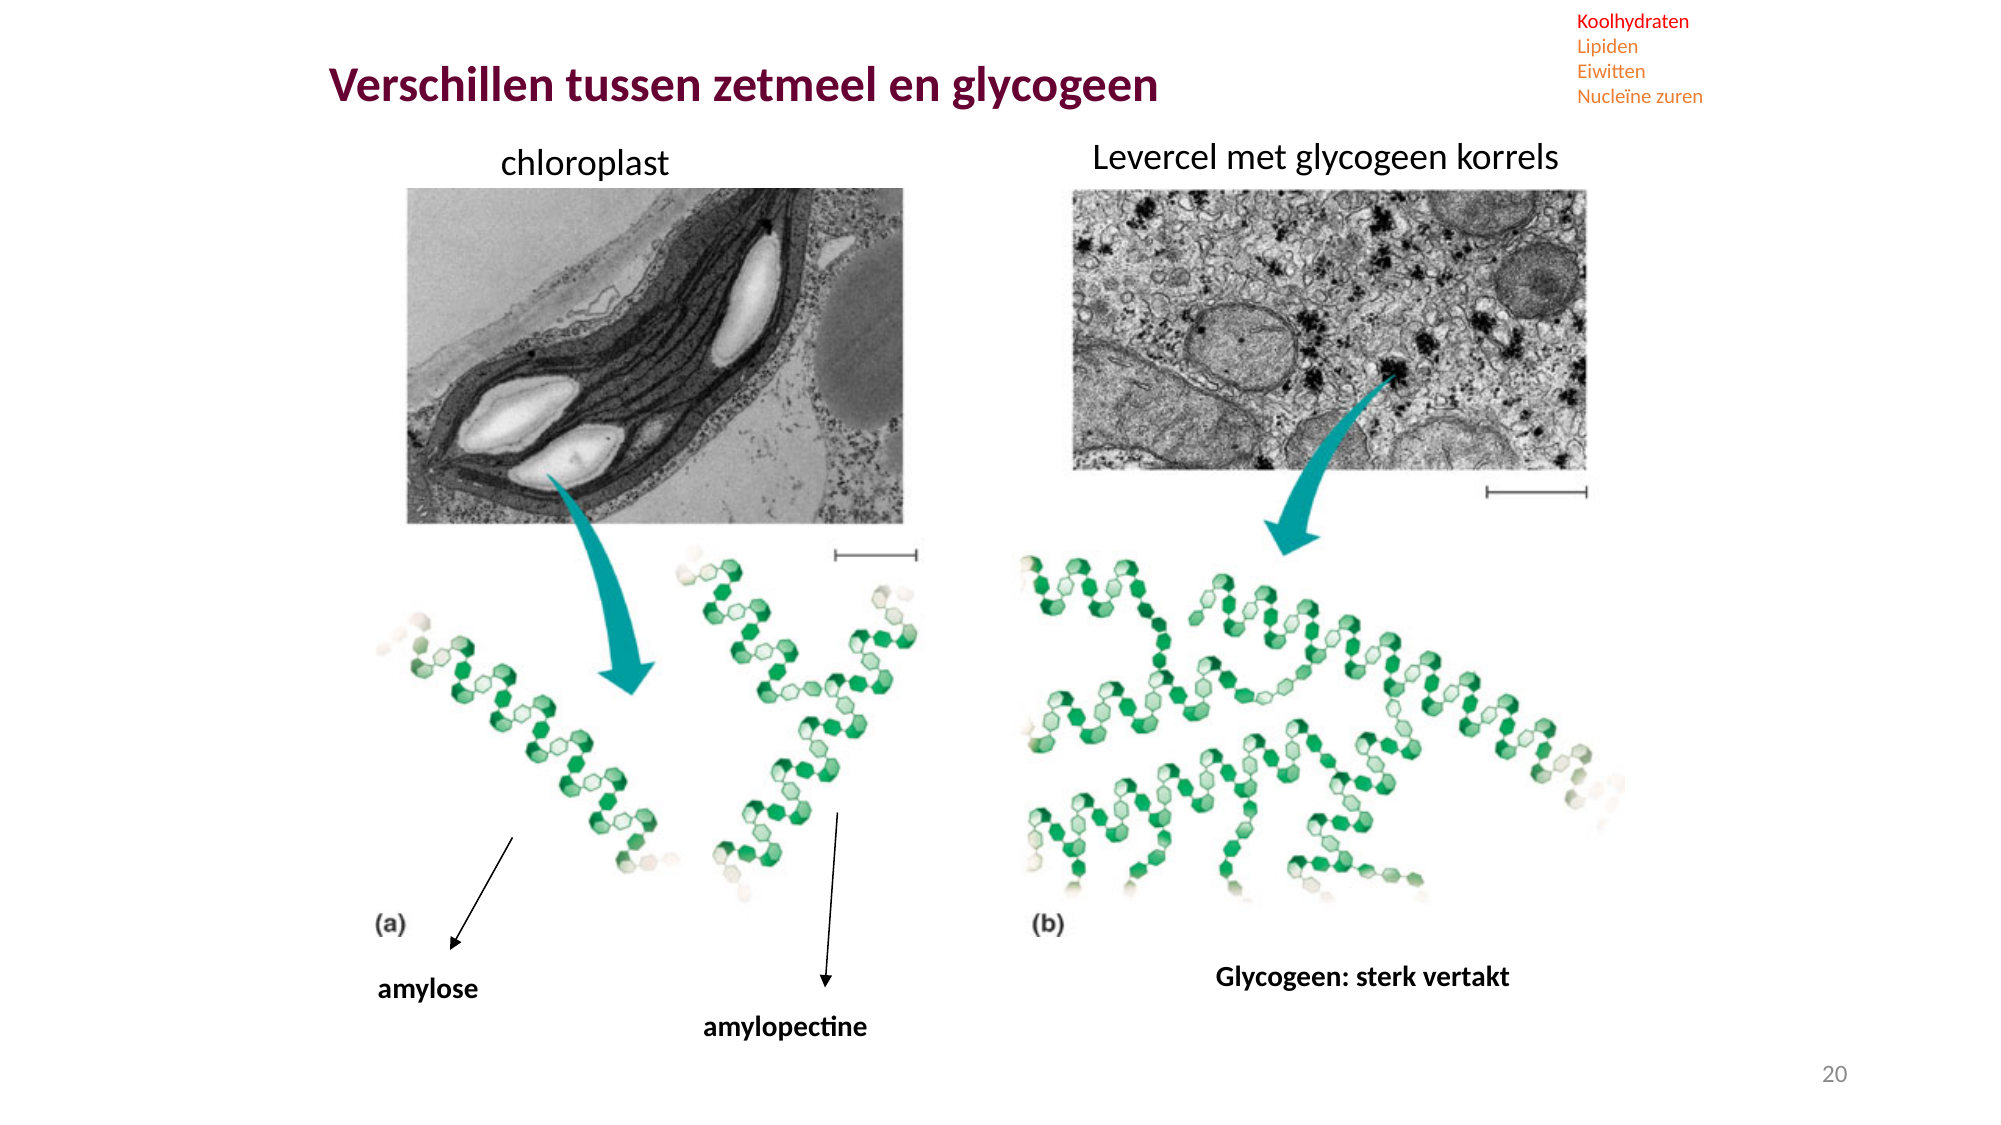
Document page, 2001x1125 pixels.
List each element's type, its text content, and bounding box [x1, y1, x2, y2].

text_box amylose [362, 962, 494, 1013]
text_box [819, 945, 833, 988]
text_box Koolhydraten Lipiden Eiwitten Nucleïne zuren [1487, 0, 1750, 115]
text_box amylopectine [688, 999, 883, 1050]
text_box [450, 945, 458, 950]
picture [374, 187, 1626, 937]
text_box chloroplast [486, 130, 685, 186]
text_box Verschillen tussen zetmeel en glycogeen [314, 43, 1175, 119]
text_box Levercel met glycogeen korrels [1077, 124, 1575, 185]
text_box <number> [1412, 1042, 1863, 1103]
text_box Glycogeen: sterk vertakt [1201, 949, 1526, 1000]
